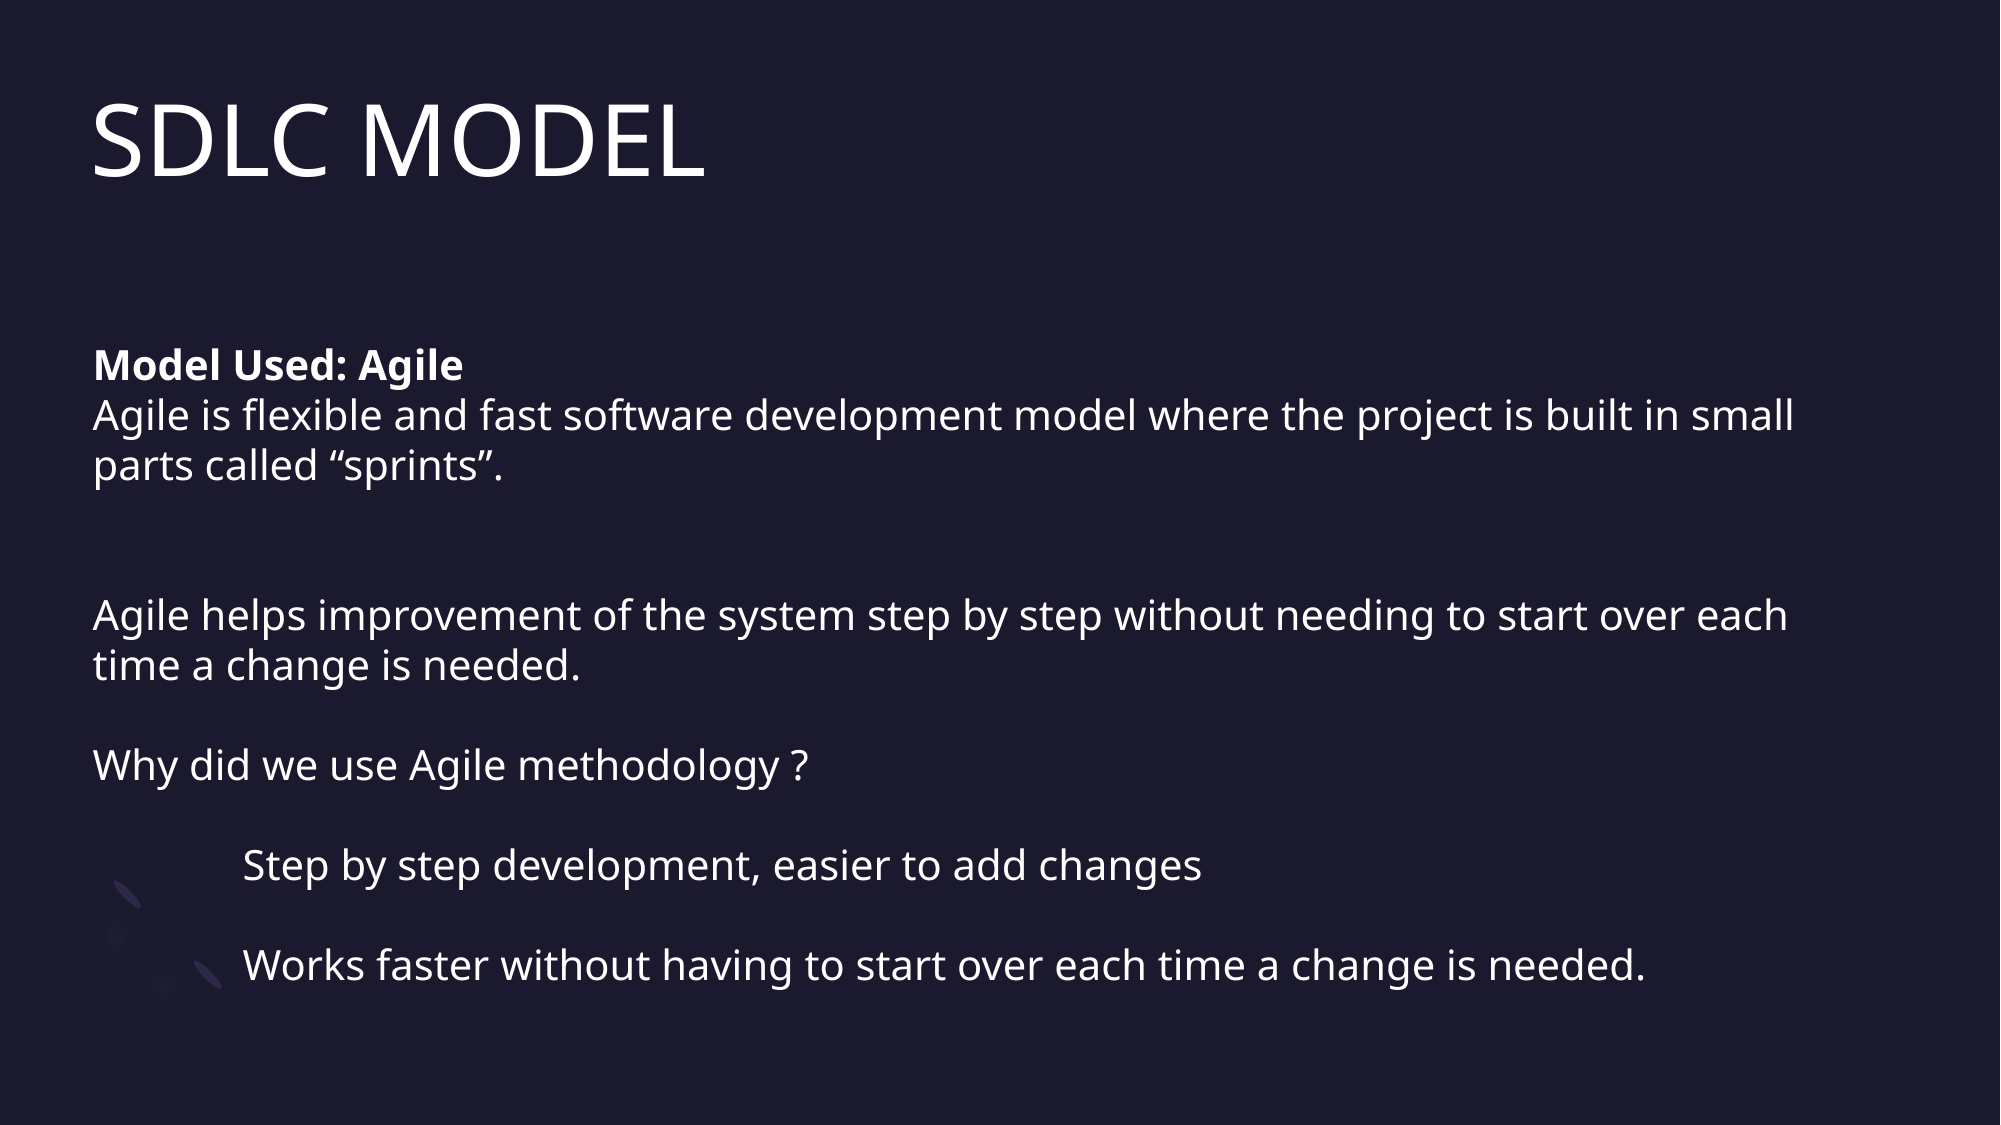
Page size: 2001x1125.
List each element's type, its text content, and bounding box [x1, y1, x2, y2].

text_box Model Used: Agile Agile is flexible and fast software development model where the project is built in small parts called “sprints”. Agile helps improvement of the system step by step without needing to start over each time a change is needed. Why did we use Agile methodology ? Step by step development, easier to add changes Works faster without having to start over each time a change is needed. [77, 281, 1886, 1047]
title SDLC MODEL [90, 90, 1910, 309]
